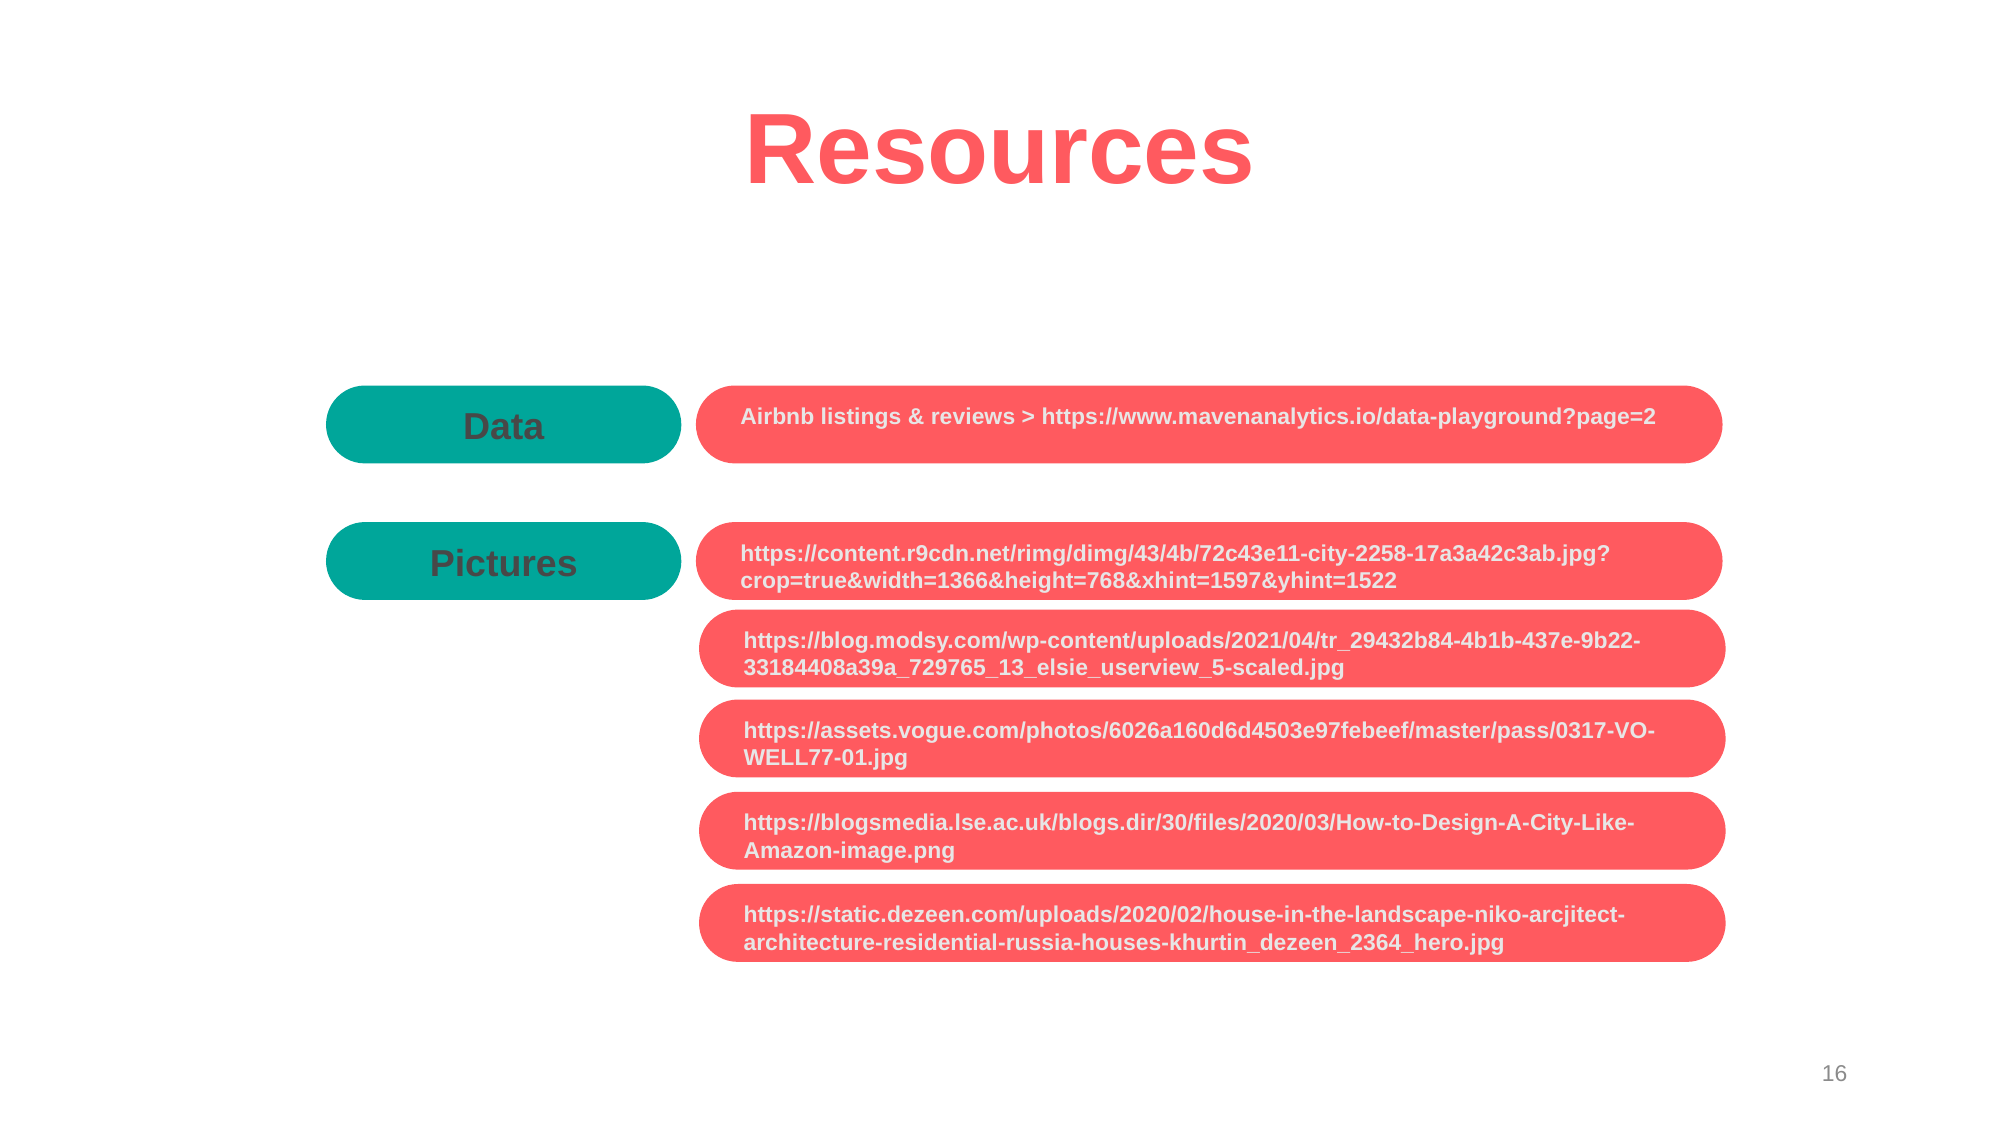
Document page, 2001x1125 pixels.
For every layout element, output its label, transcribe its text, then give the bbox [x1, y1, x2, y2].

text_box https://blogsmedia.lse.ac.uk/blogs.dir/30/files/2020/03/How-to-Design-A-City-Like-Amazon-image.png [728, 800, 1696, 871]
text_box [694, 521, 1724, 600]
text_box [694, 384, 1724, 465]
text_box Data [324, 384, 683, 465]
slide_number 16 [1412, 1042, 1863, 1103]
text_box https://content.r9cdn.net/rimg/dimg/43/4b/72c43e11-city-2258-17a3a42c3ab.jpg?crop=true&width=1366&height=768&xhint=1597&yhint=1522 [725, 530, 1693, 601]
text_box [698, 698, 1727, 778]
text_box [698, 882, 1727, 962]
text_box https://assets.vogue.com/photos/6026a160d6d4503e97febeef/master/pass/0317-VO-WELL77-01.jpg [728, 708, 1696, 778]
title Resources [162, 89, 1838, 213]
text_box [697, 790, 1727, 870]
text_box Pictures [324, 521, 683, 601]
text_box Airbnb listings & reviews > https://www.mavenanalytics.io/data-playground?page=2 [725, 394, 1693, 437]
text_box https://blog.modsy.com/wp-content/uploads/2021/04/tr_29432b84-4b1b-437e-9b22-33184408a39a_729765_13_elsie_userview_5-scaled.jpg [728, 618, 1696, 688]
text_box https://static.dezeen.com/uploads/2020/02/house-in-the-landscape-niko-arcjitect-architecture-residential-russia-houses-khurtin_dezeen_2364_hero.jpg [728, 892, 1696, 963]
text_box [698, 608, 1727, 688]
